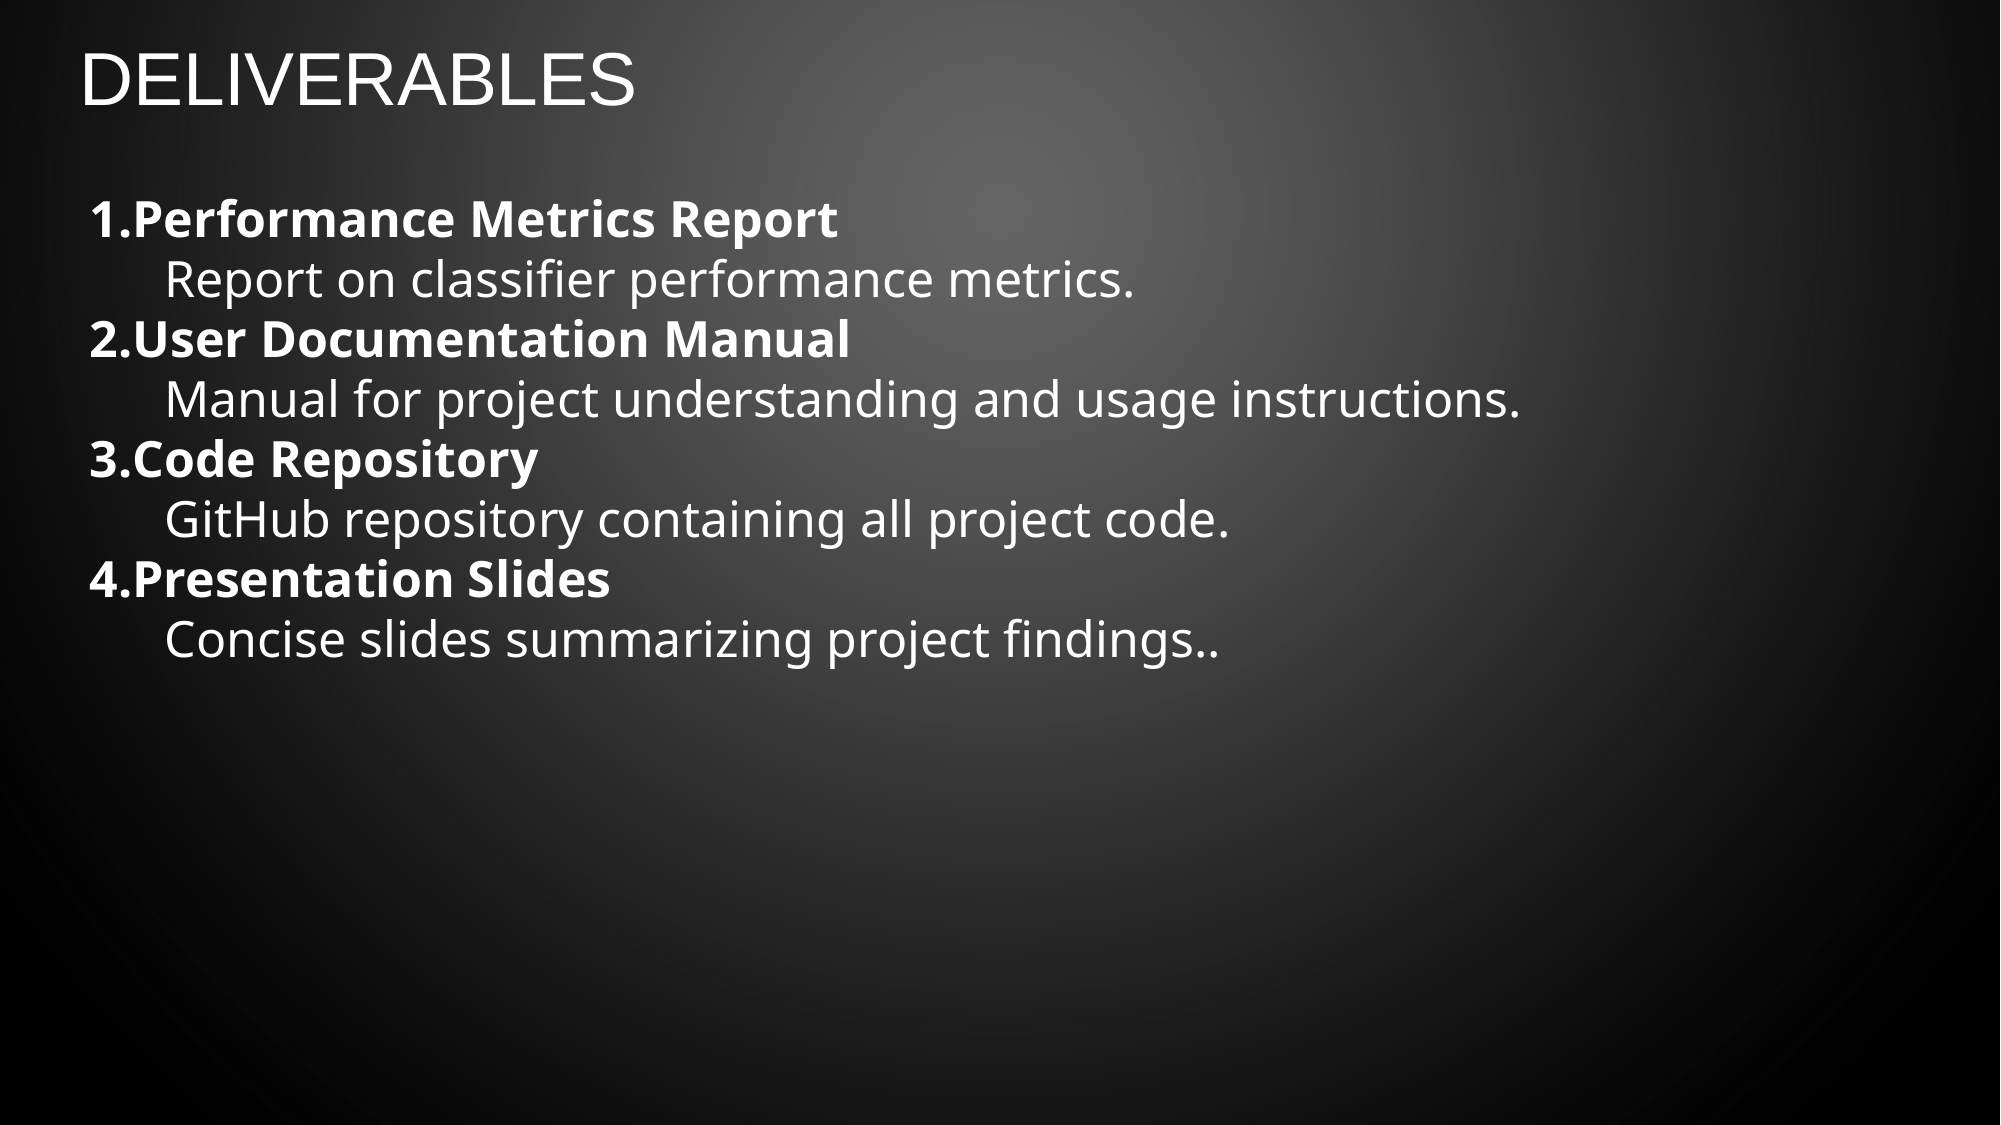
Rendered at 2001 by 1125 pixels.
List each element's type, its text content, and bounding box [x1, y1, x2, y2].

text_box Performance Metrics Report Report on classifier performance metrics. User Documentation Manual Manual for project understanding and usage instructions. Code Repository GitHub repository containing all project code. Presentation Slides Concise slides summarizing project findings.. [74, 179, 1865, 675]
title DELIVERABLEs [60, 32, 658, 130]
picture [0, 0, 2000, 1125]
